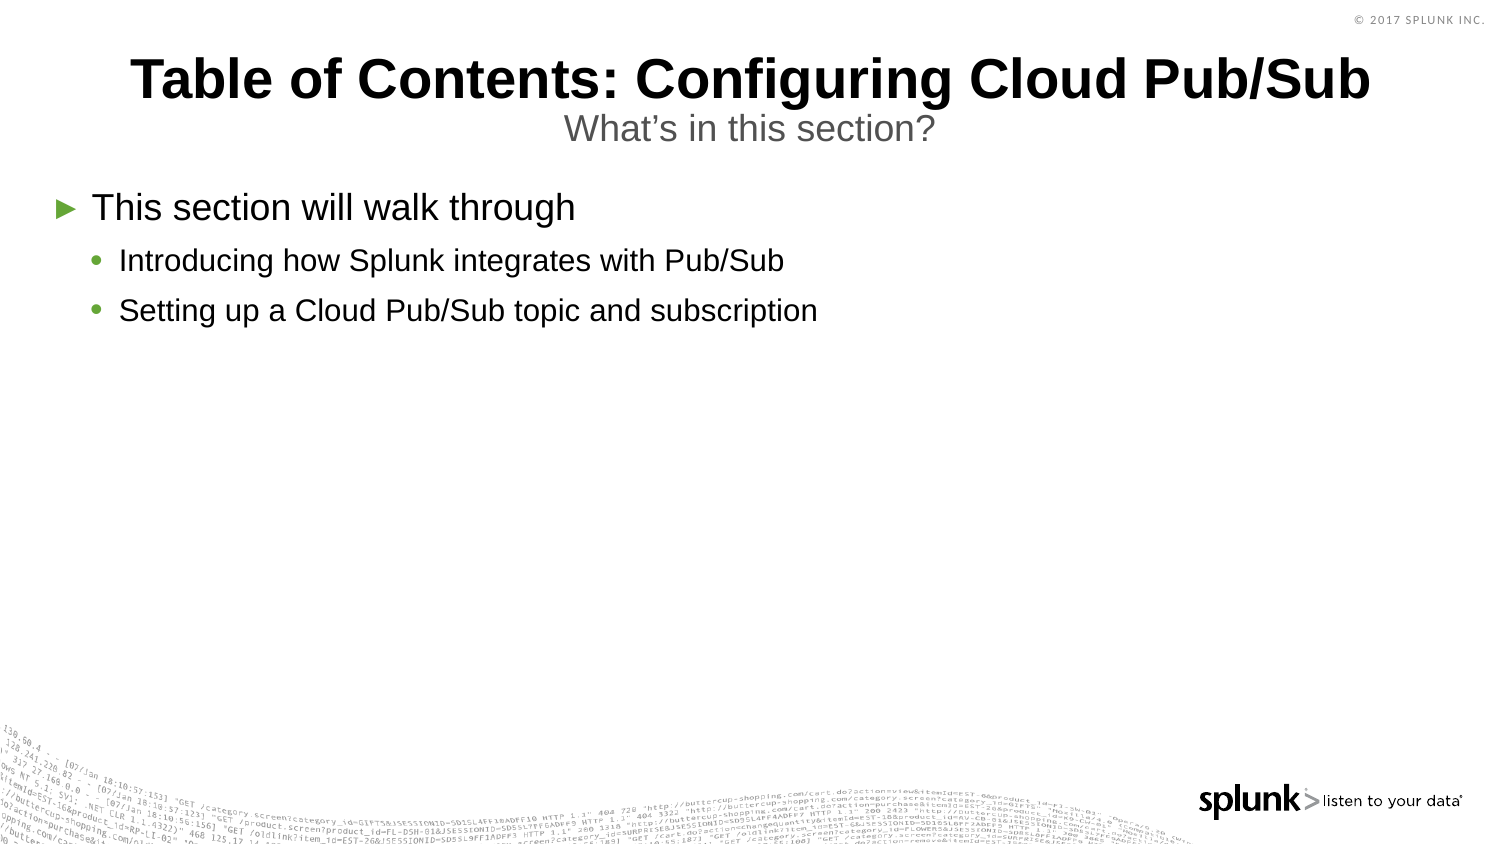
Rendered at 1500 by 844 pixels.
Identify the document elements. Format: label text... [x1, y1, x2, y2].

title Table of Contents: Configuring Cloud Pub/Sub [3, 38, 1500, 93]
picture [0, 0, 1500, 844]
subtitle What’s in this section? [56, 108, 1444, 142]
list This section will walk through Introducing how Splunk integrates with Pub/Sub Setting up a Cloud Pub/Sub topic and subscription [56, 157, 1444, 727]
